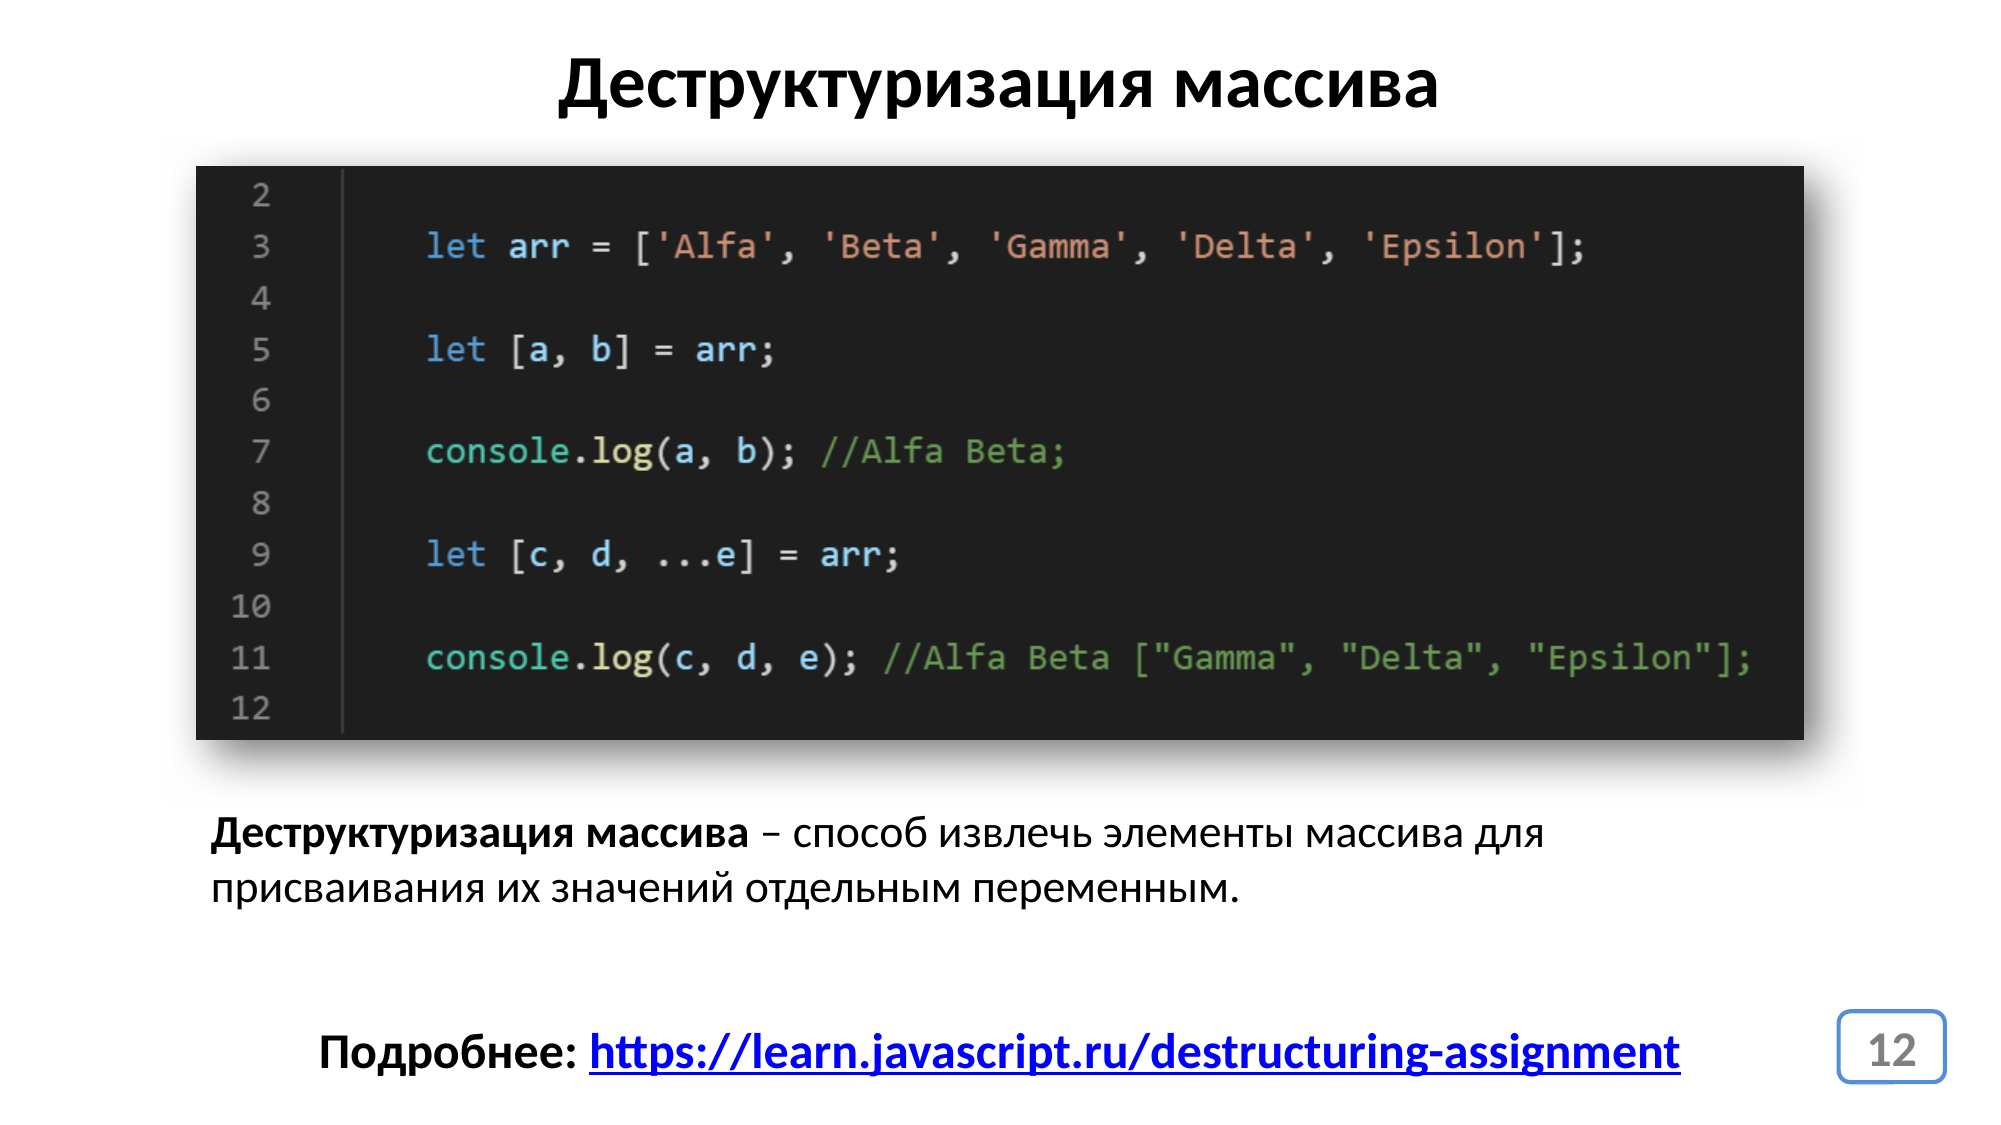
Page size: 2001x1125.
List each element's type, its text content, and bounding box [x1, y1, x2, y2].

picture [195, 165, 1805, 740]
text_box Подробнее: https://learn.javascript.ru/destructuring-assignment [0, 1011, 2000, 1087]
text_box Деструктуризация массива [0, 25, 2000, 131]
text_box Деструктуризация массива – способ извлечь элементы массива для присваивания их значений отдельным переменным. [196, 794, 1804, 919]
